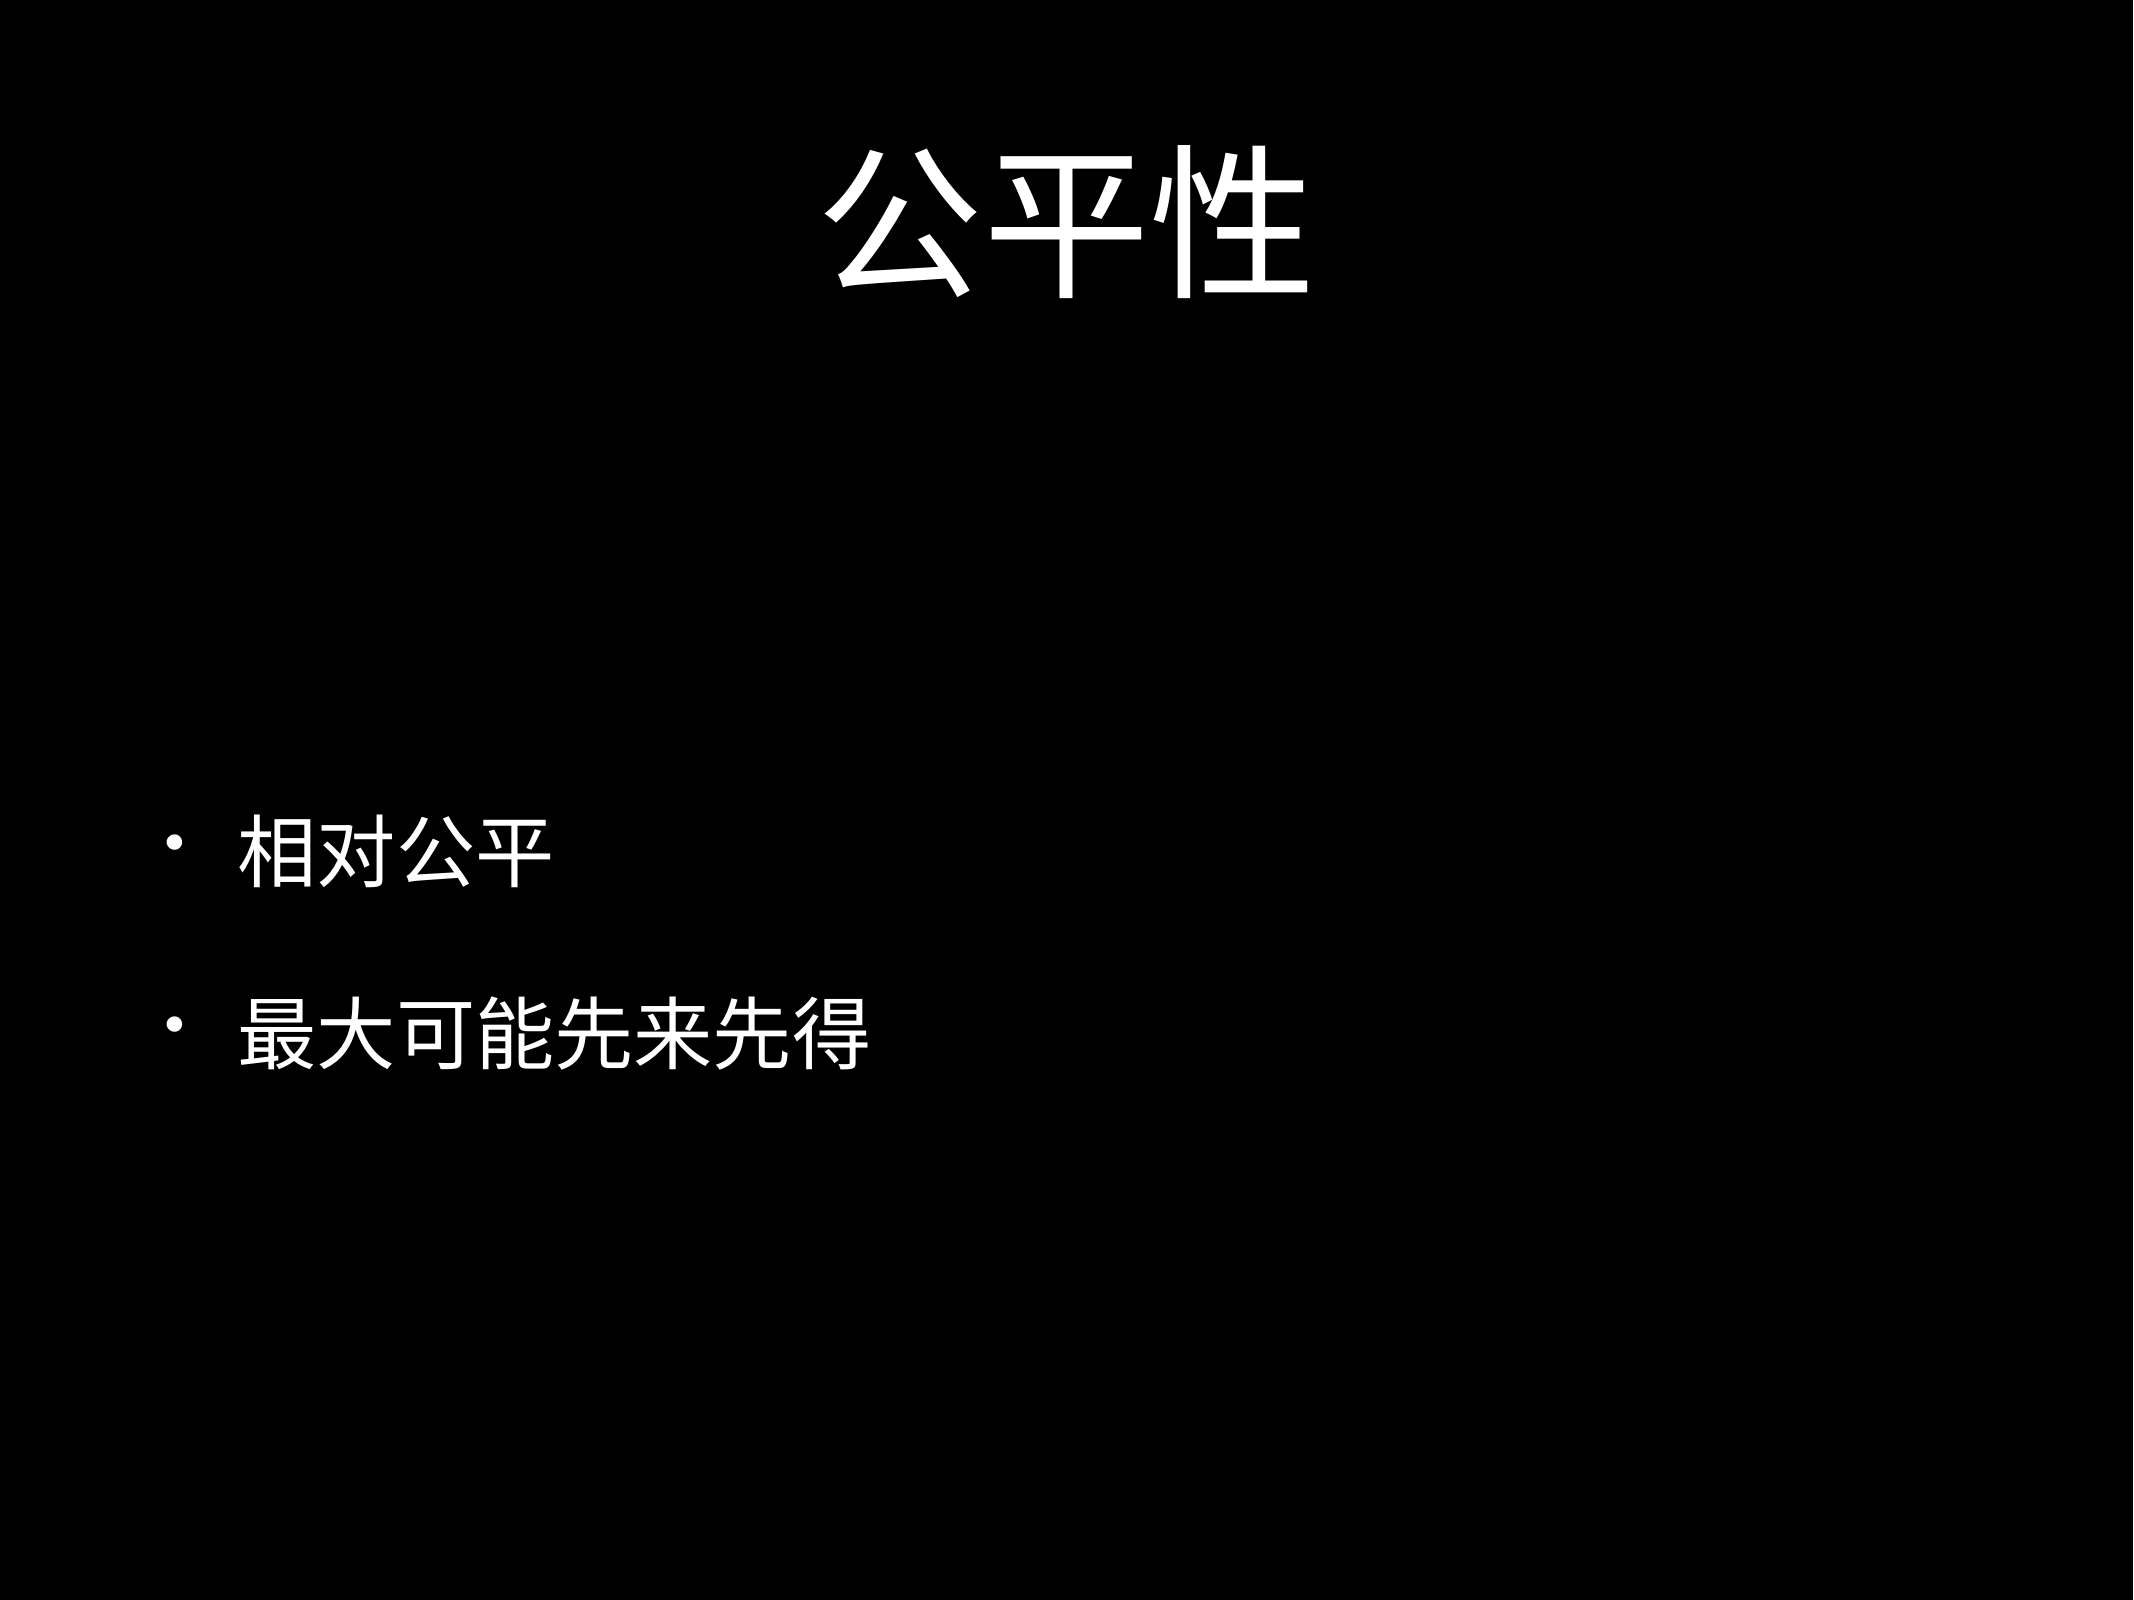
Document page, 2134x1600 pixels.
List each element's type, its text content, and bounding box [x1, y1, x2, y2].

list 相对公平 最大可能先来先得 [155, 424, 1978, 1457]
title 公平性 [155, 41, 1978, 397]
